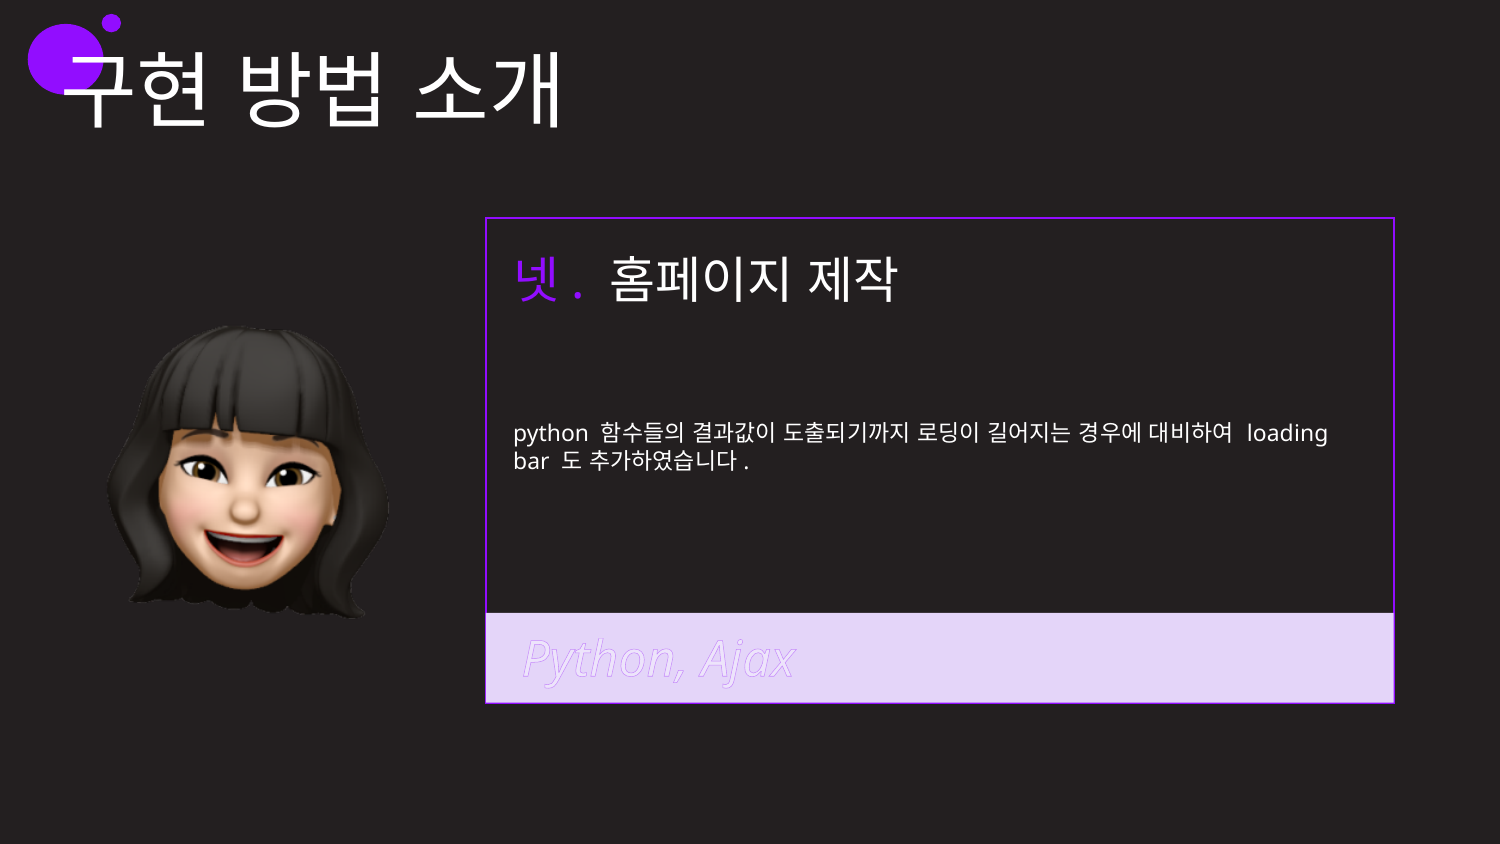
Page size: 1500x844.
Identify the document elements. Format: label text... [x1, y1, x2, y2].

text_box 넷. 홈페이지 제작 [498, 240, 959, 316]
picture [45, 277, 440, 672]
text_box [485, 217, 1395, 612]
text_box [485, 612, 1395, 704]
text_box Python, Ajax [506, 618, 919, 694]
text_box [27, 23, 89, 89]
text_box 구현 방법 소개 [45, 31, 673, 146]
text_box python 함수들의 결과값이 도출되기까지 로딩이 길어지는 경우에 대비하여 loading bar 도 추가하였습니다. [498, 411, 1363, 481]
text_box [101, 13, 122, 33]
